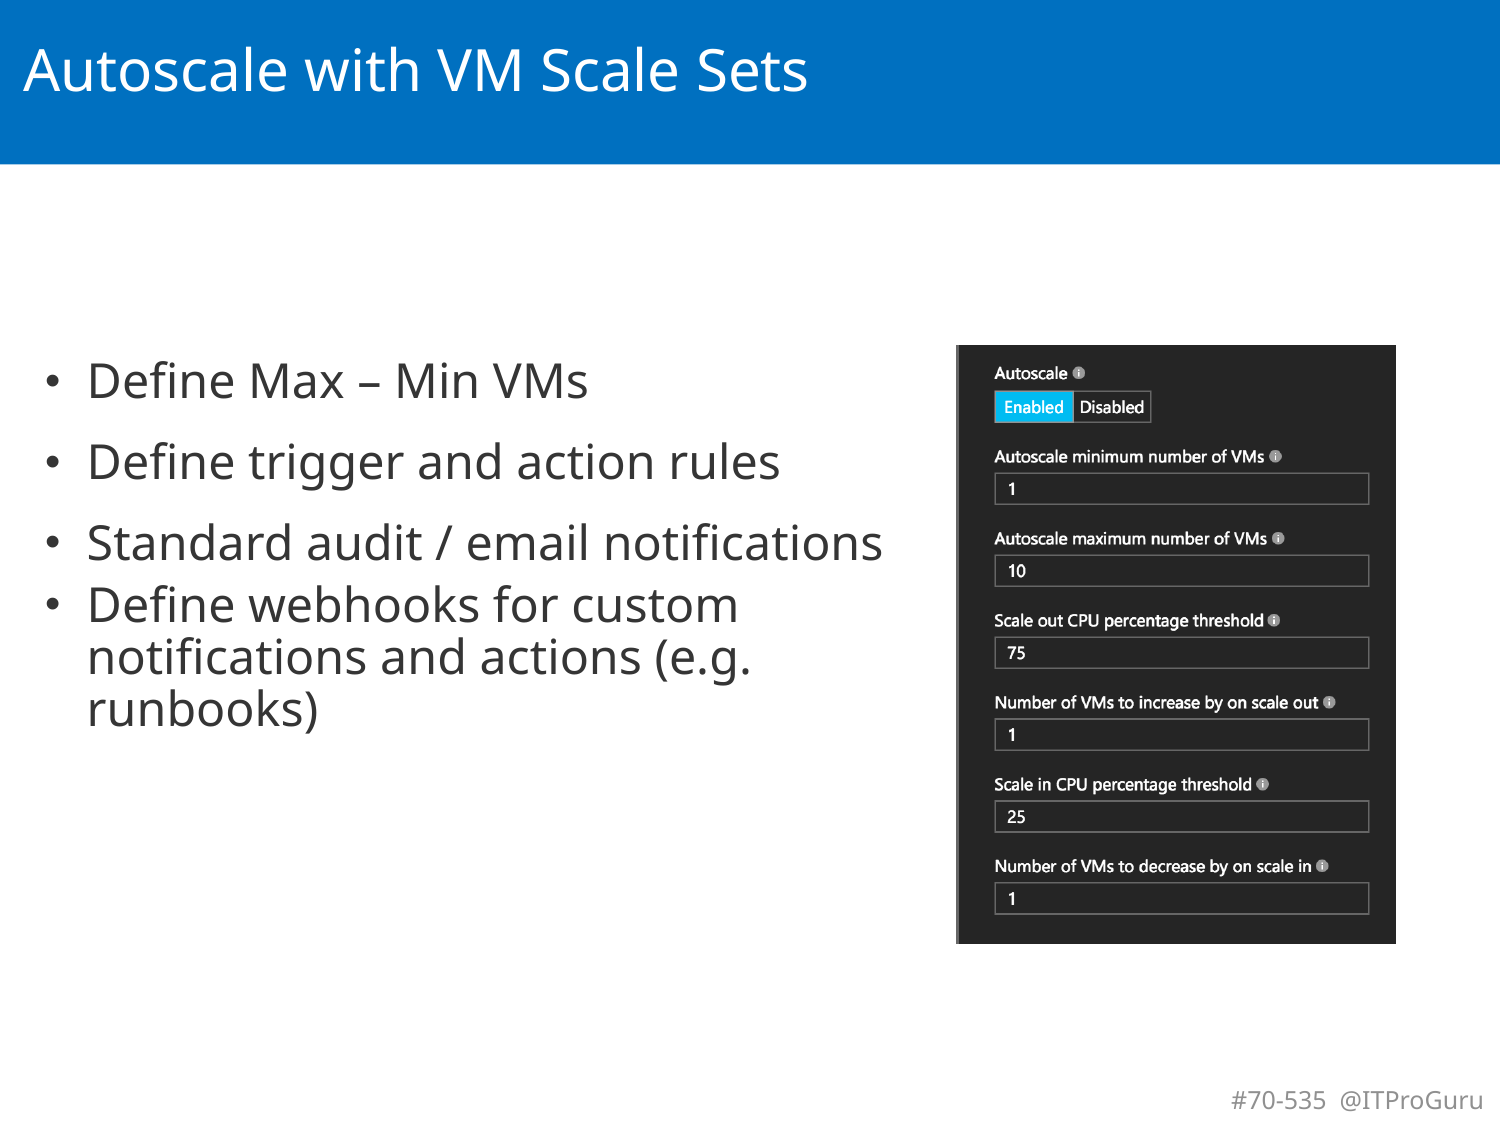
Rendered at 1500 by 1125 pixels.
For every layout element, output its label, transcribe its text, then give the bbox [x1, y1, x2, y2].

text_box Define trigger and action rules [27, 426, 892, 502]
title Autoscale with VM Scale Sets [22, 0, 1472, 148]
picture [956, 345, 1396, 944]
text_box Standard audit / email notifications Define webhooks for custom notifications and actions (e.g. runbooks) [27, 507, 922, 749]
text_box Define Max – Min VMs [27, 345, 892, 421]
